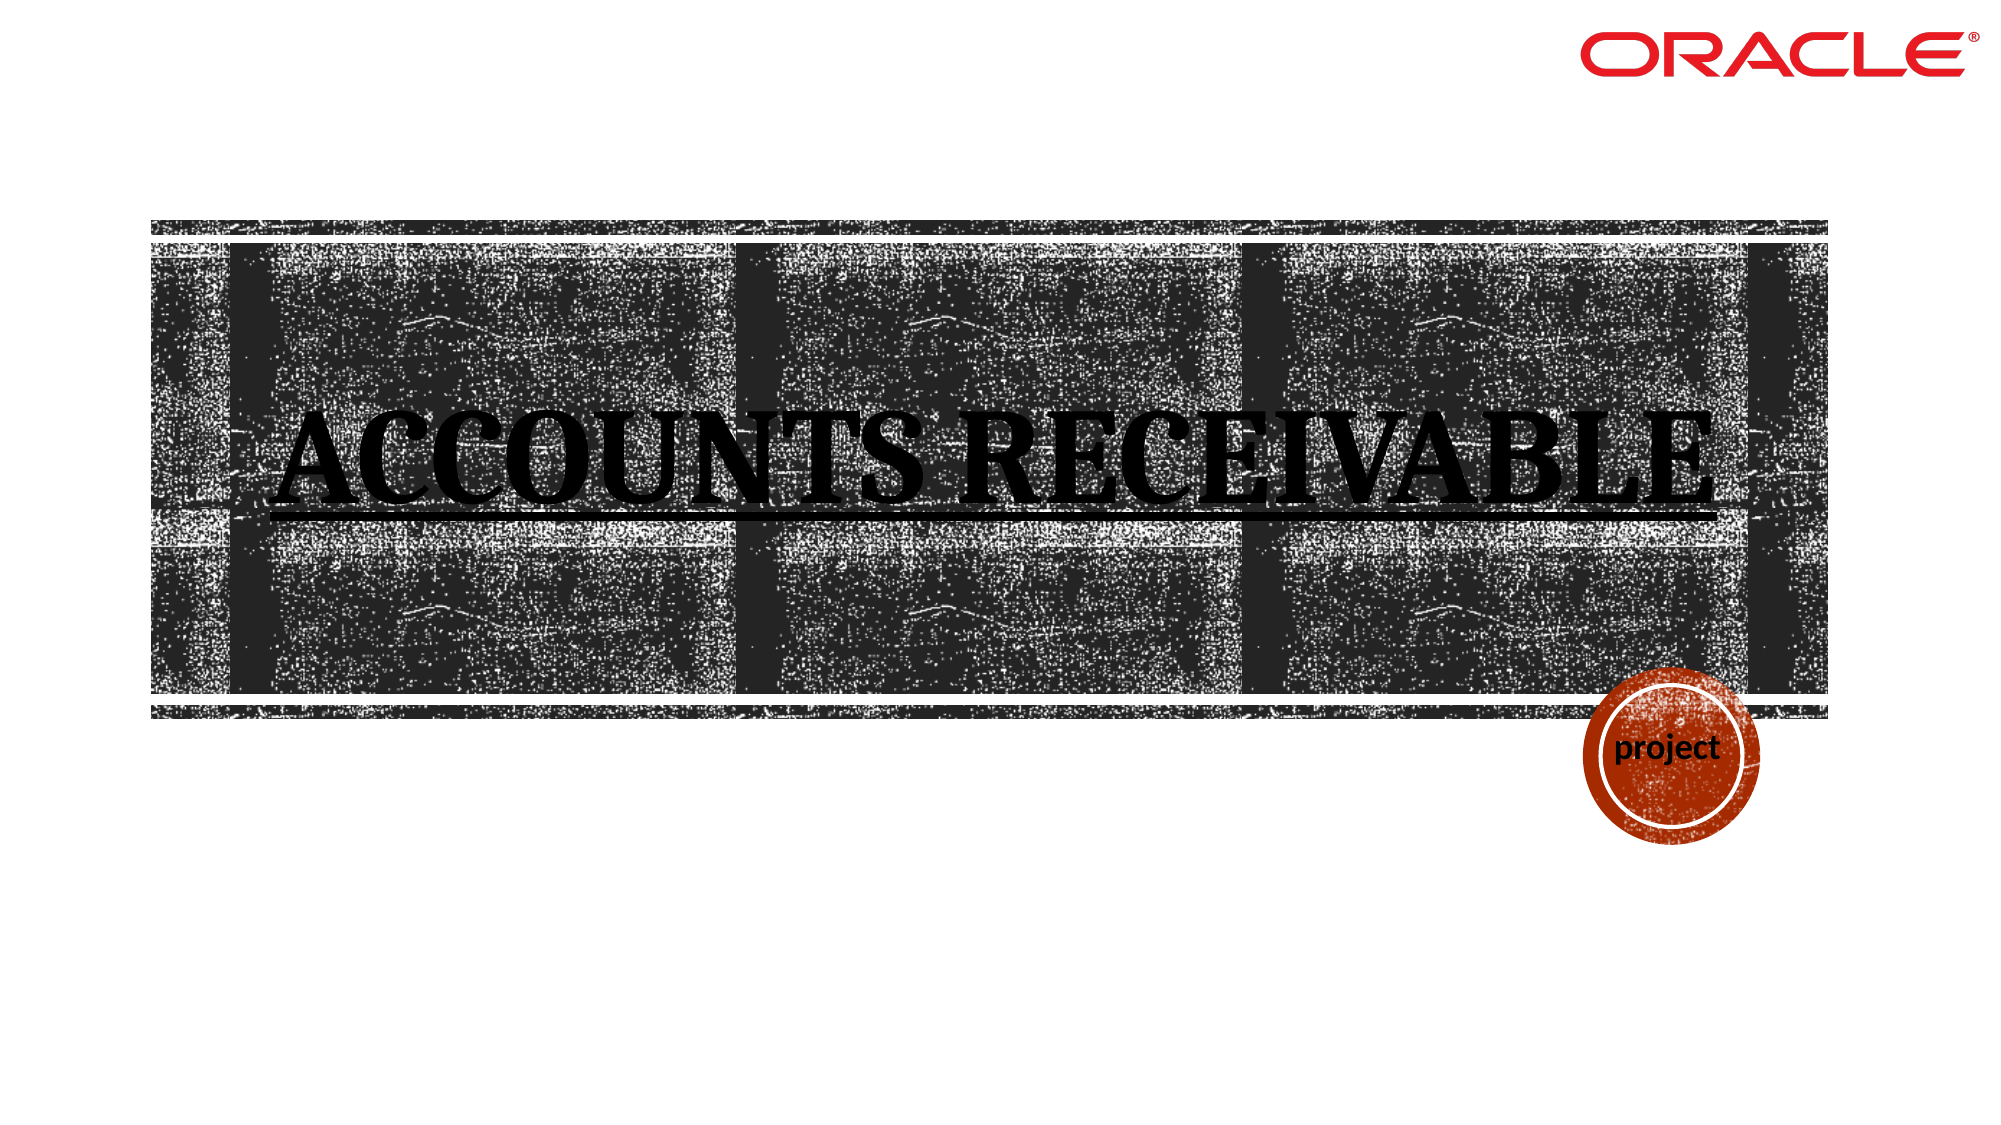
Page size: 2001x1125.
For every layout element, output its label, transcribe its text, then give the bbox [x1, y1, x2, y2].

picture [1558, 3, 2000, 105]
title Accounts Receivable [254, 323, 1782, 605]
subtitle project [1599, 720, 1762, 800]
